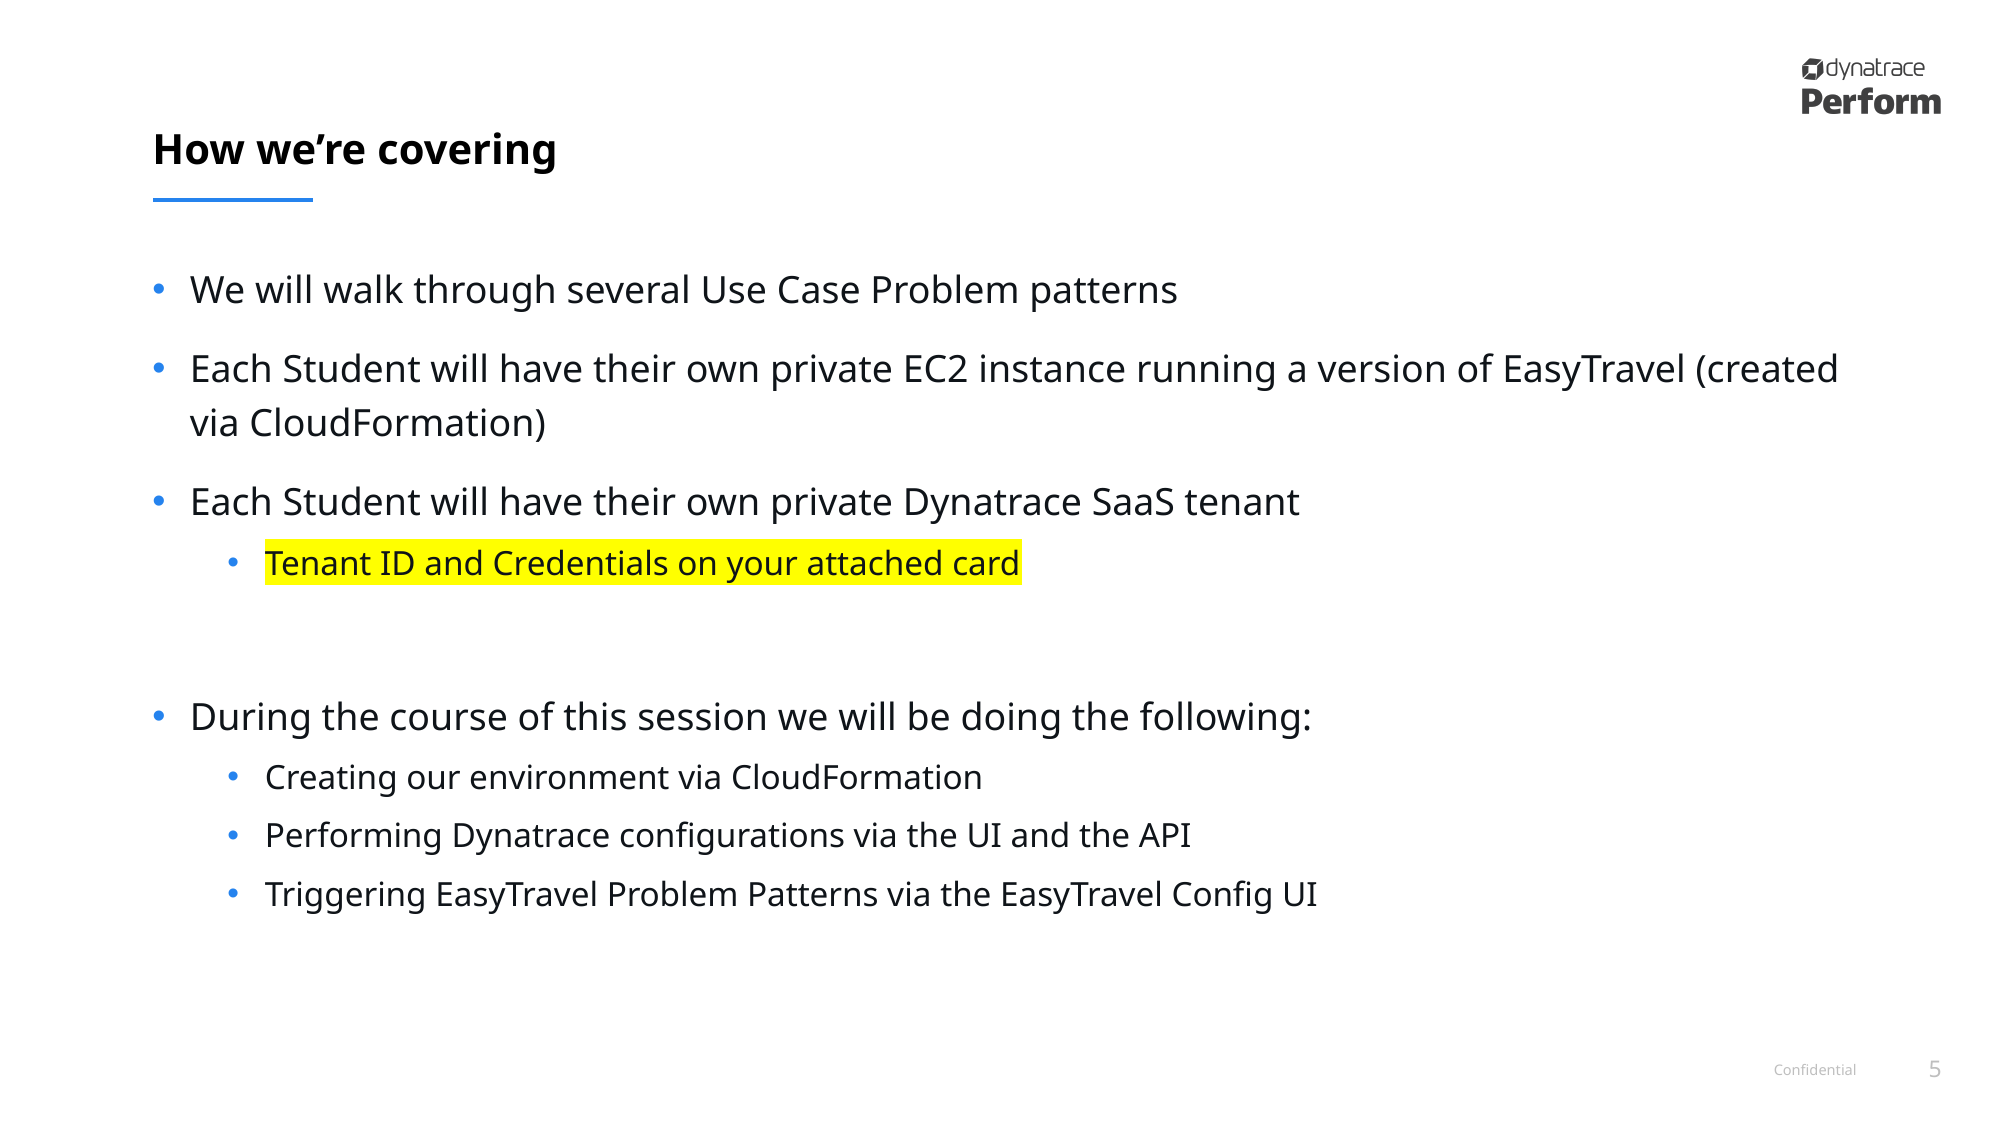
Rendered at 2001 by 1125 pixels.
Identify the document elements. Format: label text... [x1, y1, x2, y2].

list We will walk through several Use Case Problem patterns Each Student will have their own private EC2 instance running a version of EasyTravel (created via CloudFormation) Each Student will have their own private Dynatrace SaaS tenant Tenant ID and Credentials on your attached card During the course of this session we will be doing the following: Creating our environment via CloudFormation Performing Dynatrace configurations via the UI and the API Triggering EasyTravel Problem Patterns via the EasyTravel Config UI [137, 249, 1863, 1014]
title How we’re covering [137, 59, 1863, 181]
picture [1797, 51, 1944, 125]
